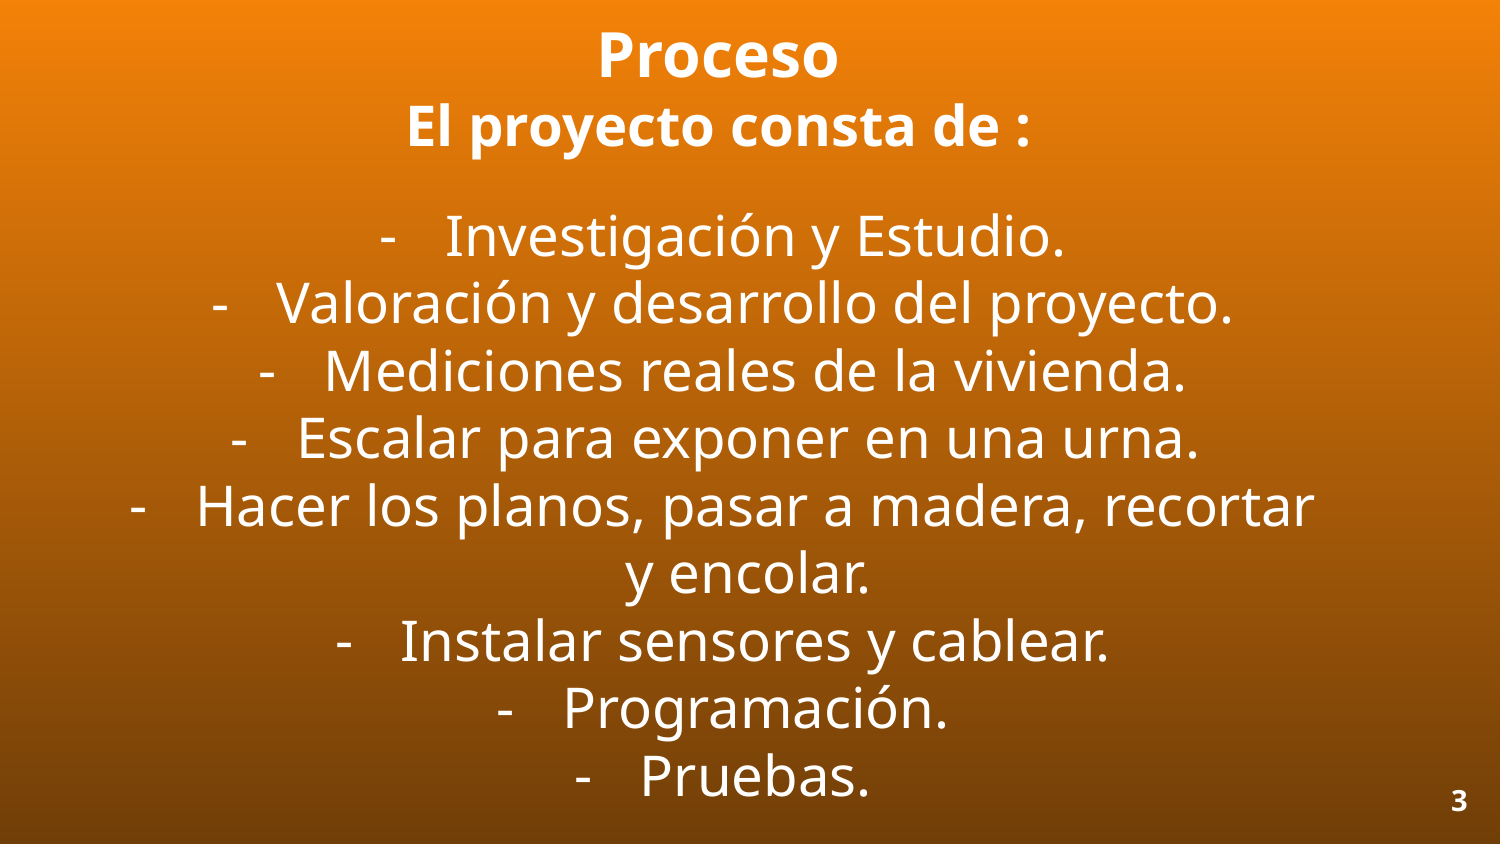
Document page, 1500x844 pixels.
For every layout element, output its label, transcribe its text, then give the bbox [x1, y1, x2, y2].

text_box Proceso El proyecto consta de : Investigación y Estudio. Valoración y desarrollo del proyecto. Mediciones reales de la vivienda. Escalar para exponer en una urna. Hacer los planos, pasar a madera, recortar y encolar. Instalar sensores y cablear. Programación. Pruebas. [90, 0, 1347, 844]
slide_number 3 [1392, 767, 1483, 833]
